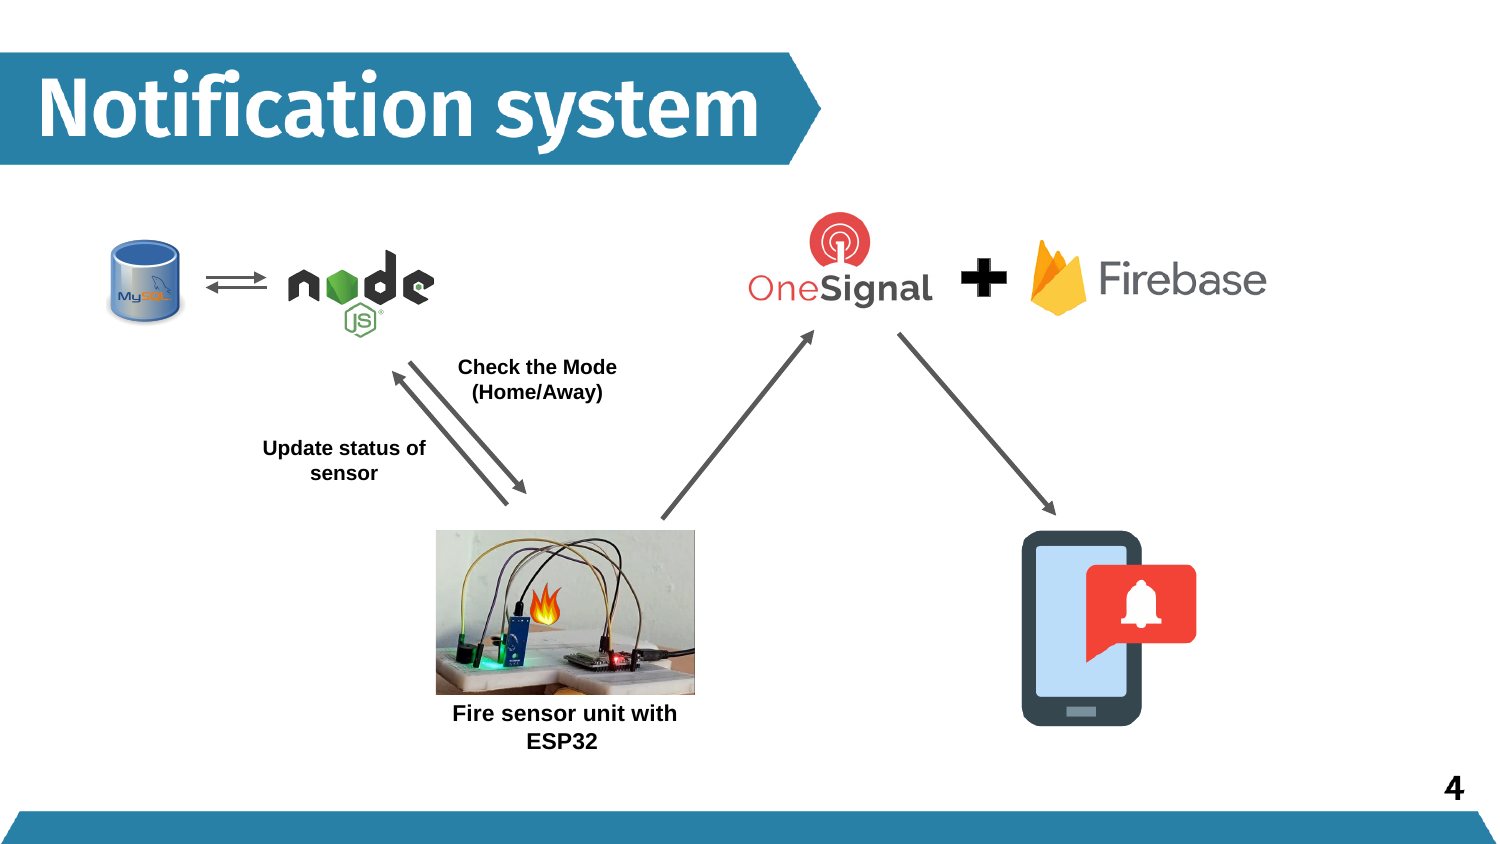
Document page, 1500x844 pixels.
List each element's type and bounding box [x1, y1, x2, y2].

text_box [898, 332, 1057, 516]
text_box [391, 370, 508, 506]
text_box [661, 329, 815, 520]
picture [0, 0, 1500, 844]
text_box [409, 361, 527, 495]
